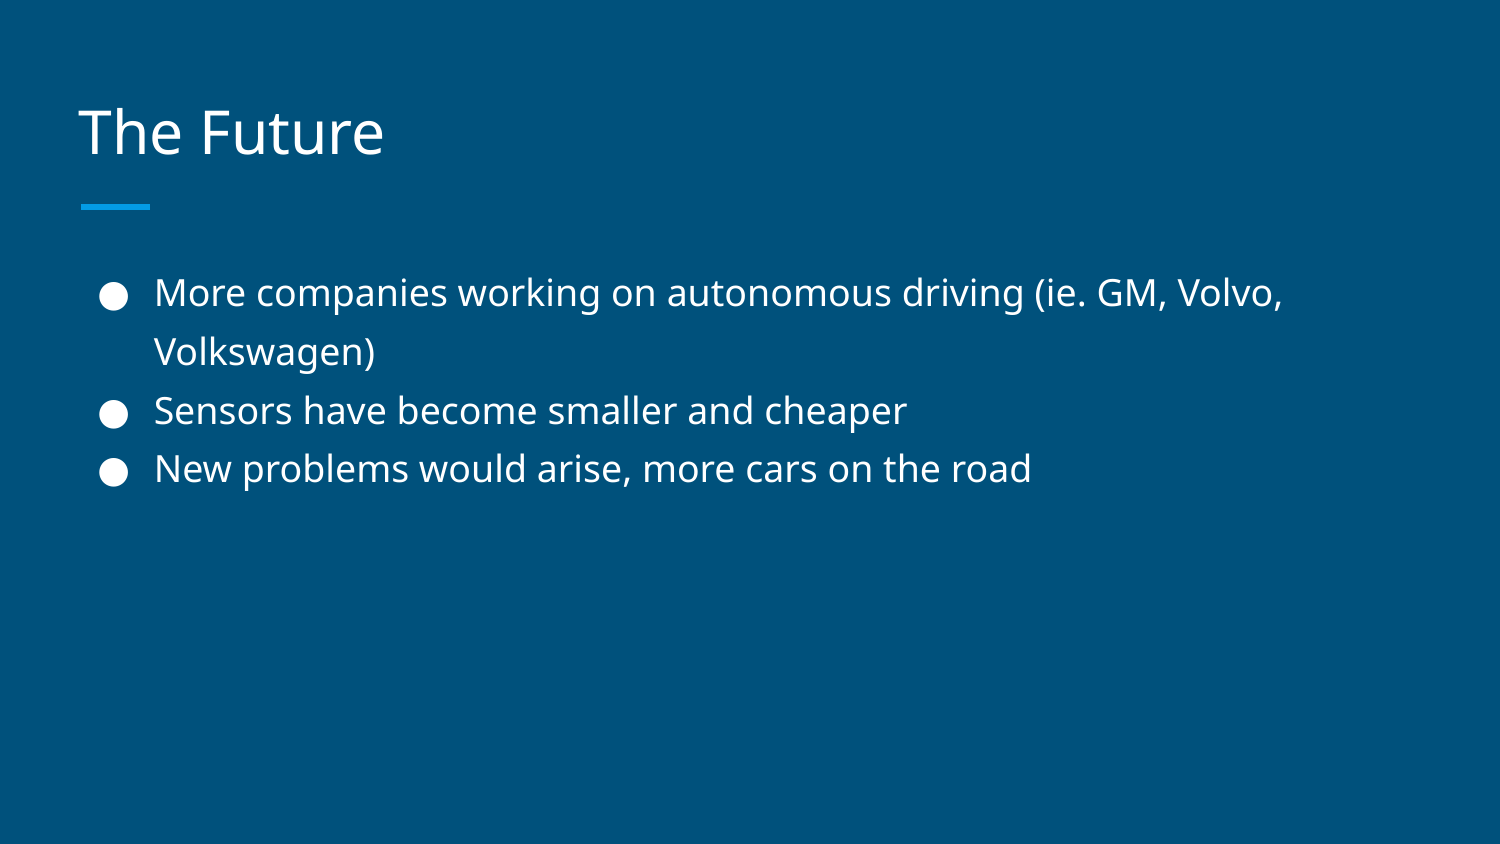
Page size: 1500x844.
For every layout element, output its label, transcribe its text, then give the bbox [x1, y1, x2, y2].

list More companies working on autonomous driving (ie. GM, Volvo, Volkswagen) Sensors have become smaller and cheaper New problems would arise, more cars on the road [63, 244, 1437, 750]
title The Future [63, 75, 1437, 188]
